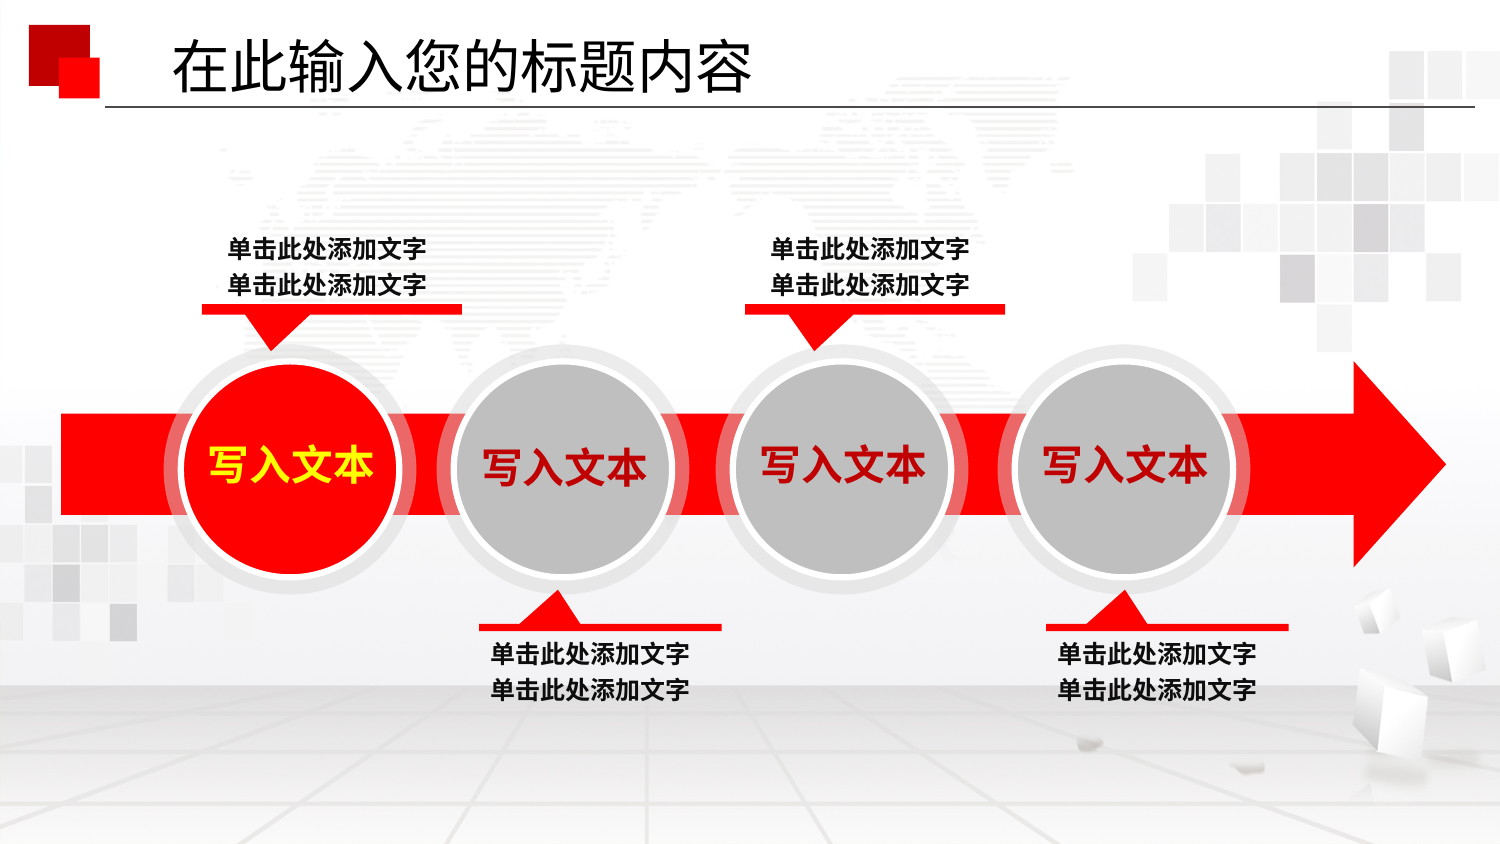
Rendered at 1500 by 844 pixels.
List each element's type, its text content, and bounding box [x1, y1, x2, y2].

text_box [199, 302, 464, 342]
text_box [1044, 602, 1291, 634]
text_box [743, 302, 1008, 342]
text_box [61, 413, 146, 515]
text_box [703, 344, 983, 595]
text_box [1270, 361, 1447, 568]
text_box 单击此处添加文字 单击此处添加文字 [212, 220, 455, 307]
text_box 单击此处添加文字 单击此处添加文字 [756, 220, 999, 307]
text_box [477, 602, 724, 634]
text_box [985, 344, 1266, 595]
text_box 单击此处添加文字 单击此处添加文字 [475, 625, 718, 712]
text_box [433, 344, 701, 595]
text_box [151, 344, 432, 595]
text_box 在此输入您的标题内容 [156, 22, 793, 108]
picture [0, 0, 1500, 844]
text_box 单击此处添加文字 单击此处添加文字 [1042, 625, 1285, 712]
